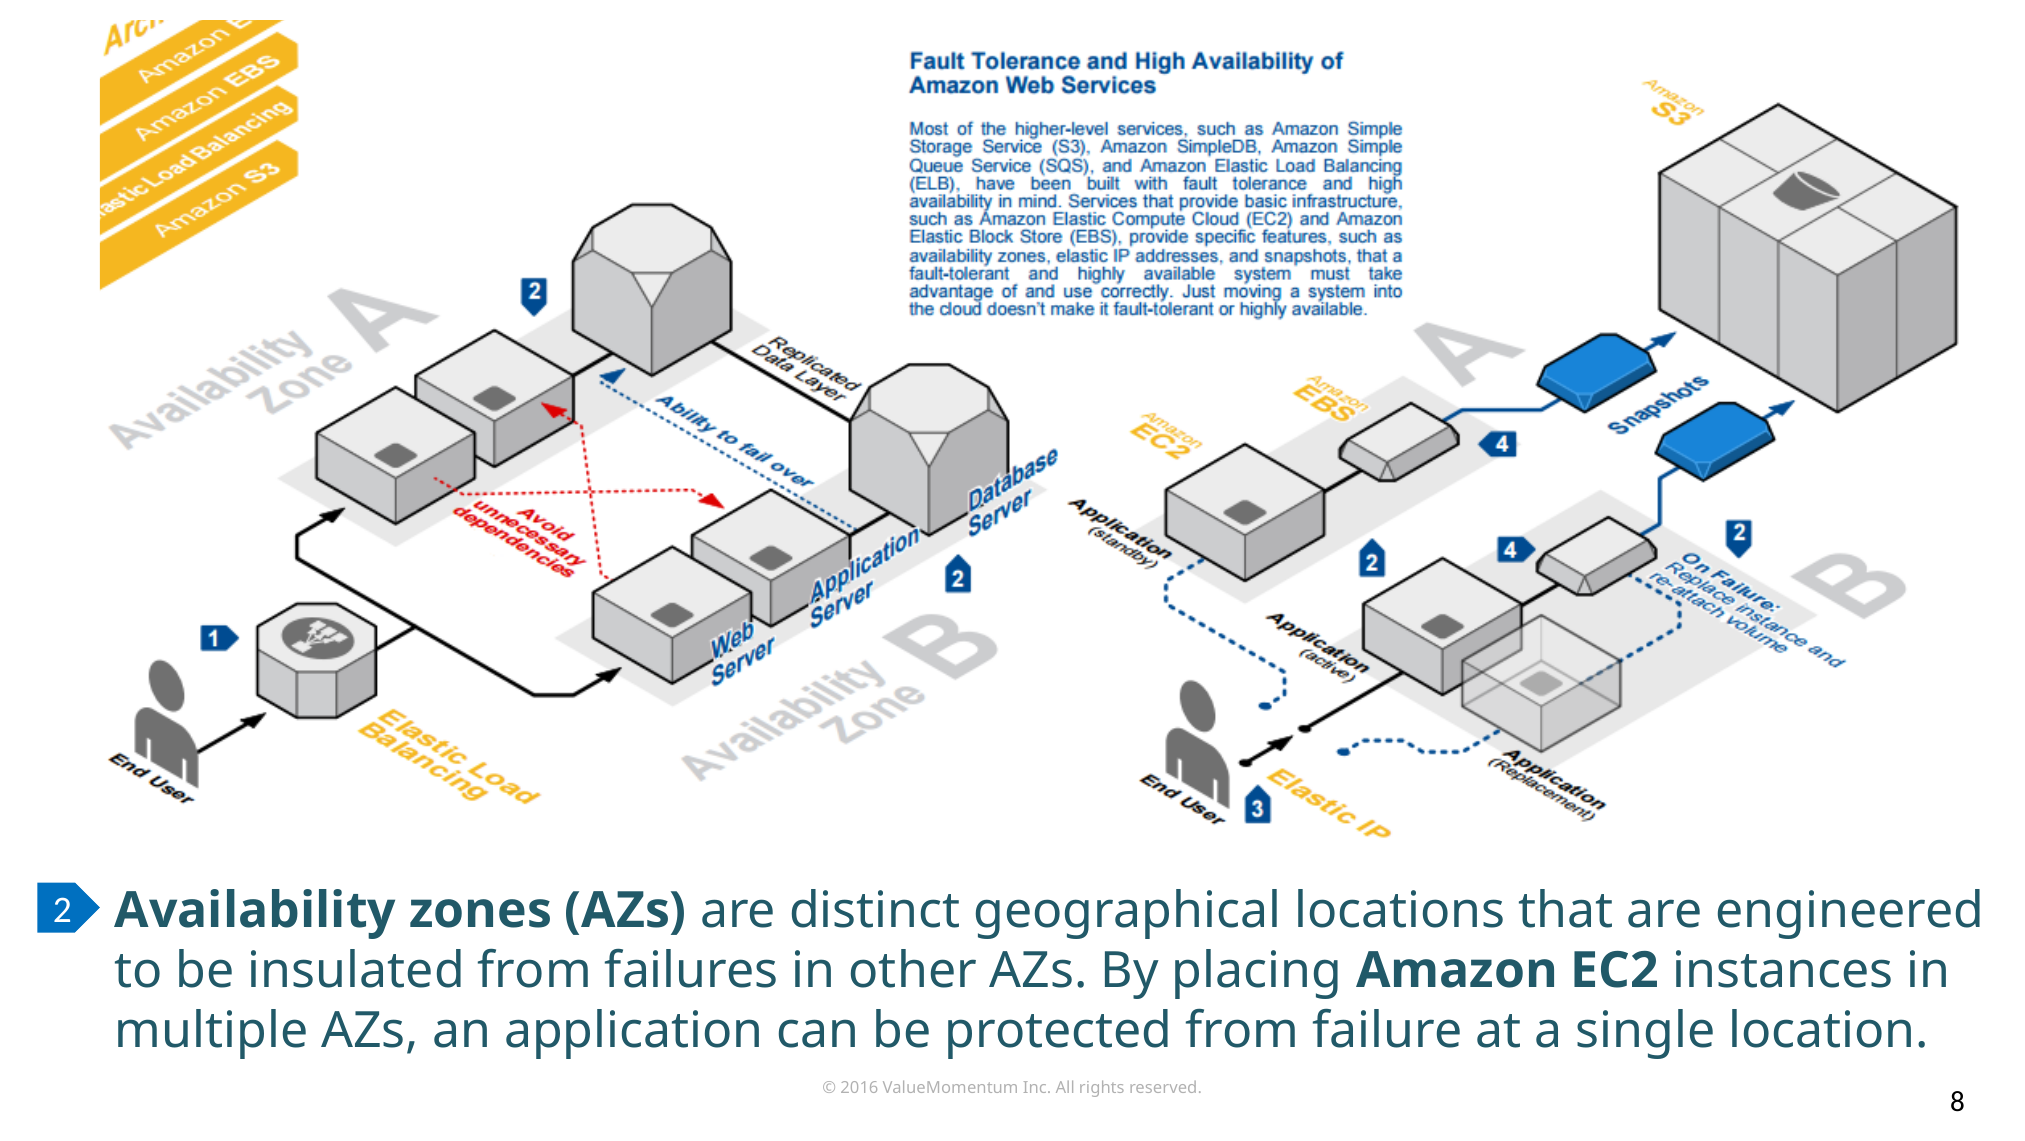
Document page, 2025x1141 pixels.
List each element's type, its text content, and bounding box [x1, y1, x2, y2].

picture [99, 19, 1968, 846]
text_box 2 [35, 880, 103, 935]
text_box Availability zones (AZs) are distinct geographical locations that are engineered to be insulated from failures in other AZs. By placing Amazon EC2 instances in multiple AZs, an application can be protected from failure at a single location. [99, 870, 2000, 1125]
